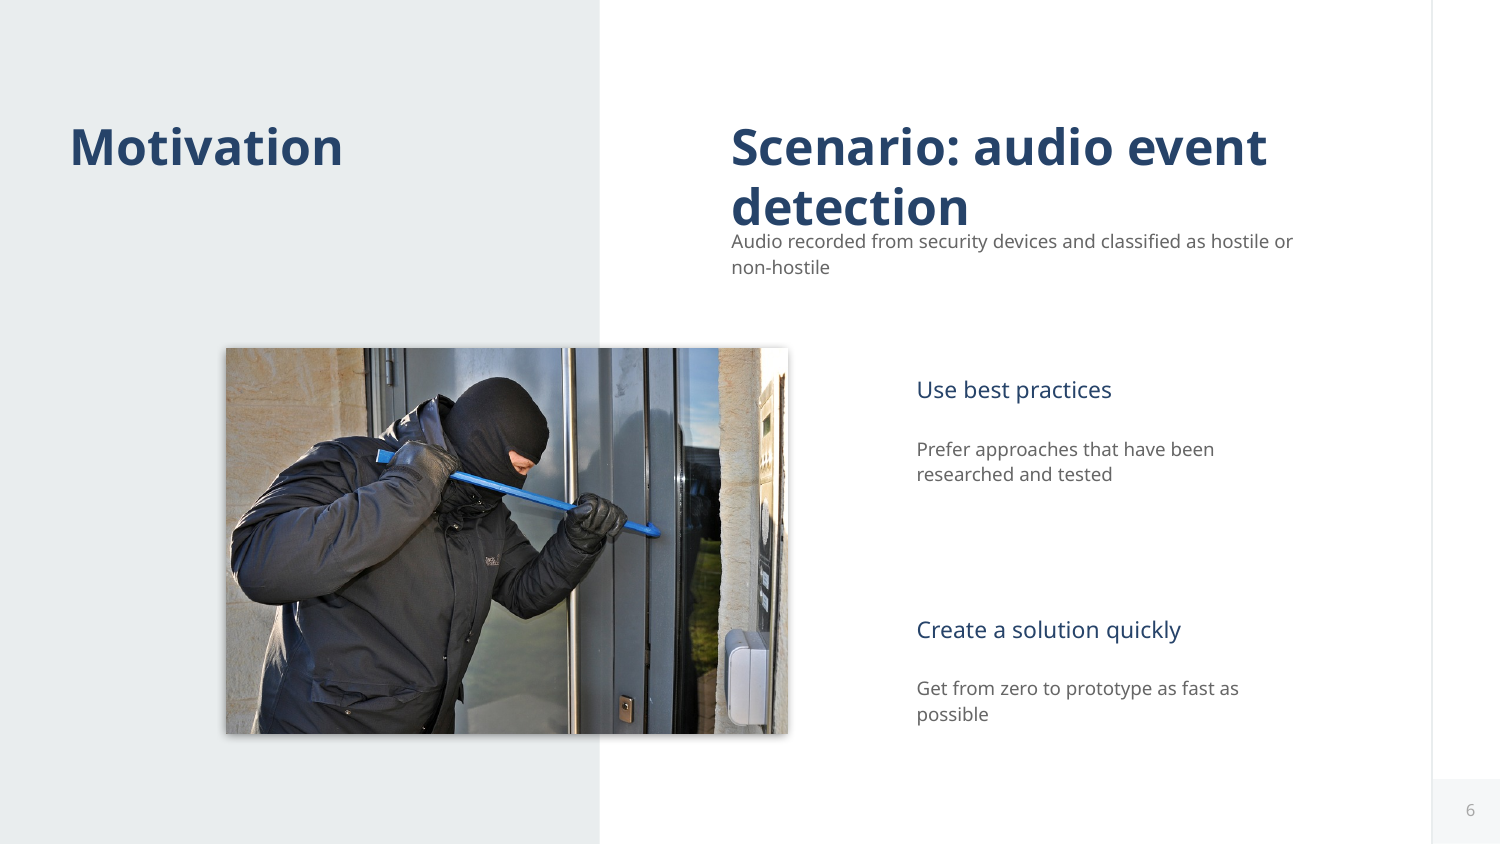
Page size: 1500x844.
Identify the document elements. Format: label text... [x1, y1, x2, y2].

list Audio recorded from security devices and classified as hostile or non-hostile [716, 211, 1313, 294]
slide_number ‹#› [1400, 779, 1491, 844]
subtitle Create a solution quickly [901, 596, 1293, 653]
list Prefer approaches that have been researched and tested [901, 418, 1300, 540]
title Motivation [54, 99, 491, 703]
subtitle Use best practices [901, 356, 1293, 413]
list Get from zero to prototype as fast as possible [901, 658, 1300, 780]
picture [226, 348, 788, 734]
title Scenario: audio event detection [716, 99, 1413, 194]
